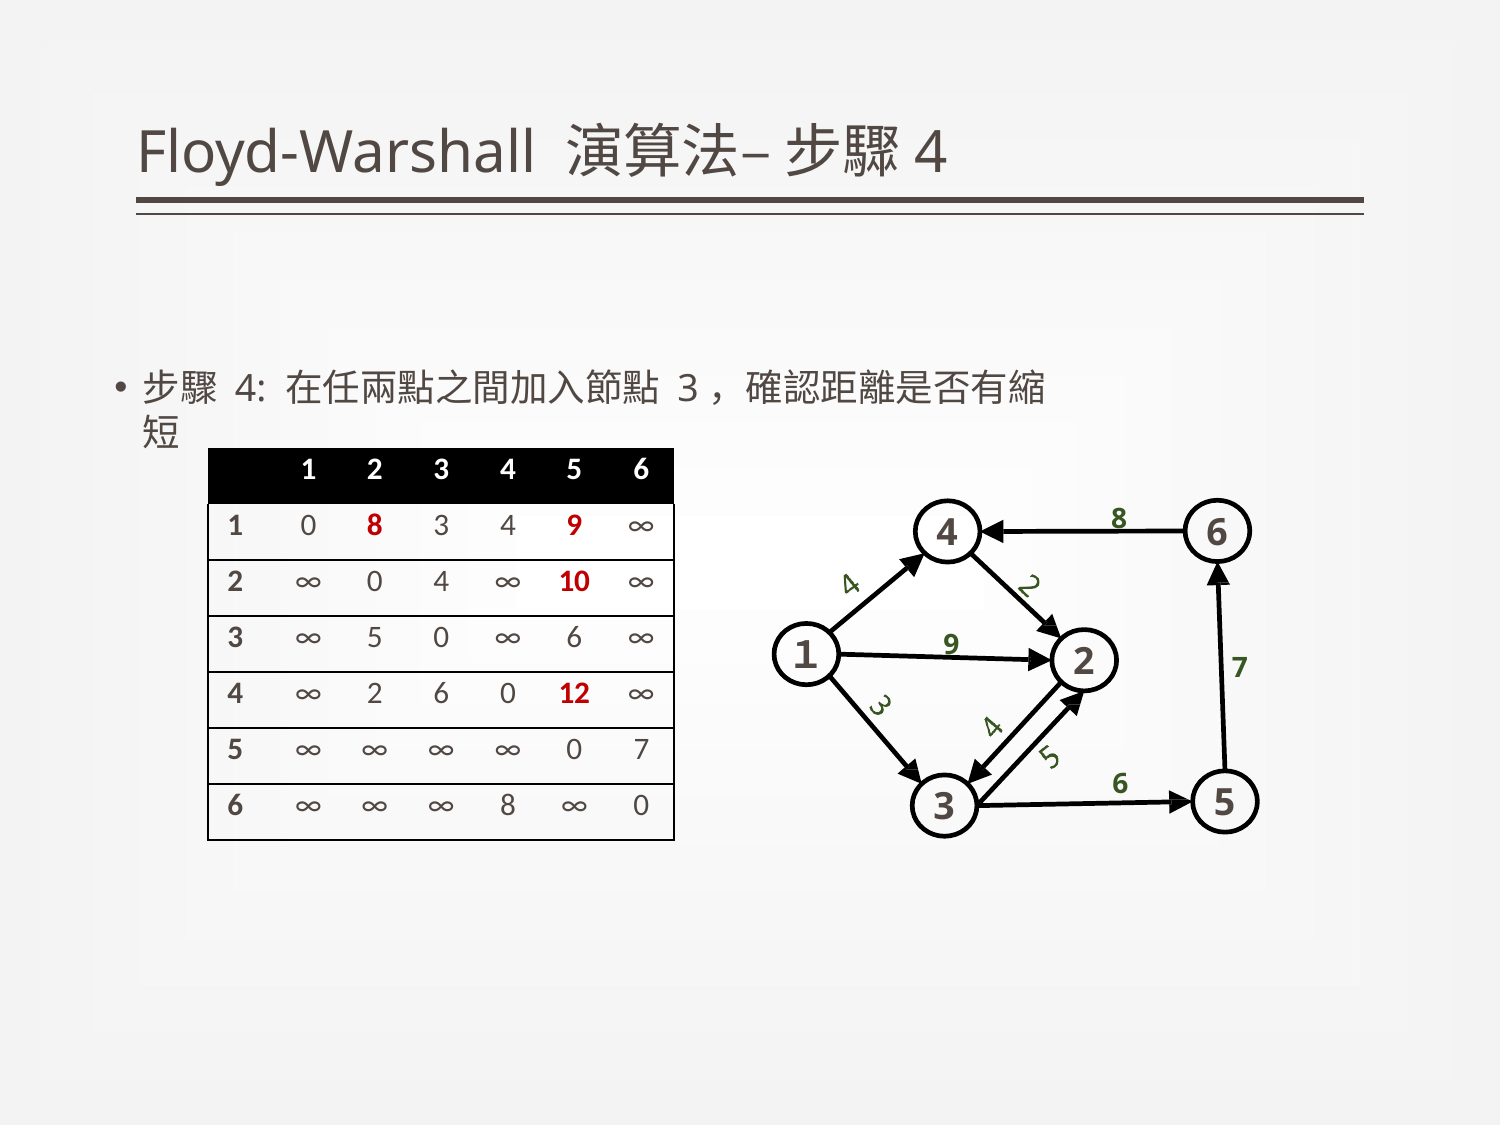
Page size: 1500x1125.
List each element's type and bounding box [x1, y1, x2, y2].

text_box [112, 362, 1049, 455]
table_header [208, 448, 674, 504]
table_cell [209, 673, 673, 727]
text_box [1230, 647, 1251, 684]
table_cell [209, 729, 673, 783]
table_cell [209, 561, 673, 615]
table_cell [209, 504, 673, 559]
table_cell [209, 785, 673, 839]
title [135, 12, 1364, 193]
text_box [843, 573, 860, 594]
table_cell [209, 617, 673, 671]
text_box [774, 499, 1258, 837]
